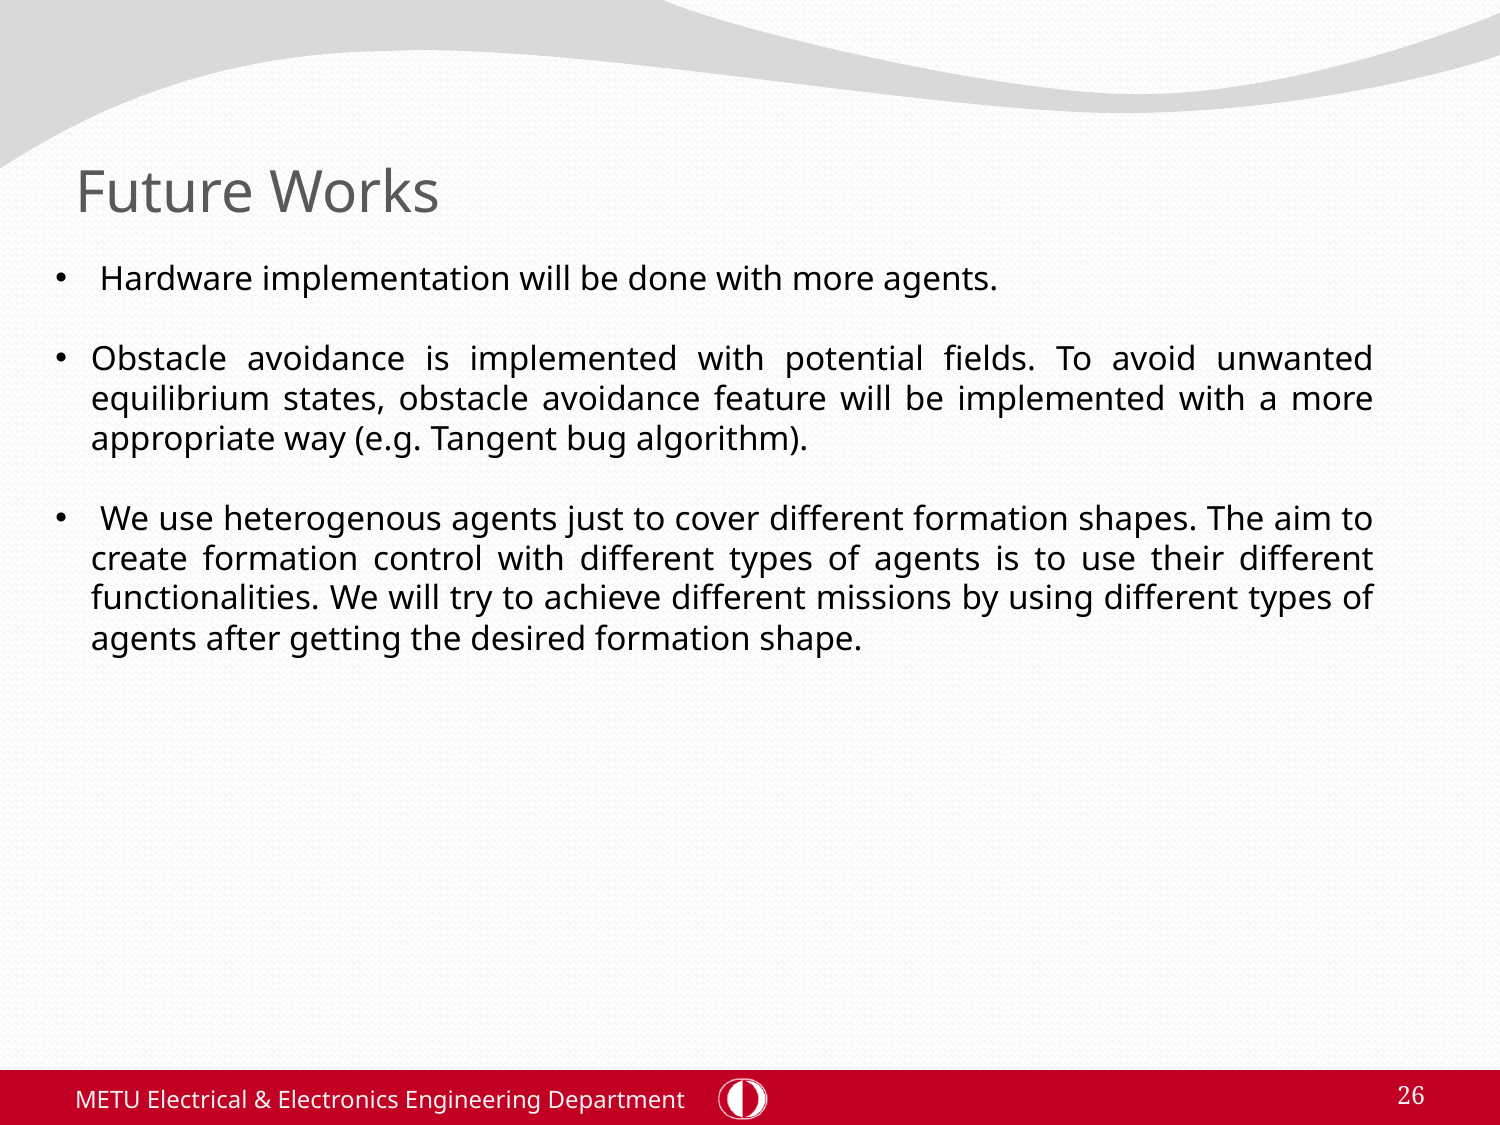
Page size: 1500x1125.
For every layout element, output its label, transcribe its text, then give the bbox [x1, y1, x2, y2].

slide_number METU Electrical & Electronics Engineering Department [75, 1070, 732, 1114]
text_box Hardware implementation will be done with more agents. Obstacle avoidance is implemented with potential fields. To avoid unwanted equilibrium states, obstacle avoidance feature will be implemented with a more appropriate way (e.g. Tangent bug algorithm). We use heterogenous agents just to cover different formation shapes. The aim to create formation control with different types of agents is to use their different functionalities. We will try to achieve different missions by using different types of agents after getting the desired formation shape. [40, 249, 1391, 664]
slide_number 26 [1330, 1070, 1425, 1114]
title Future Works [75, 55, 1425, 224]
picture [713, 1078, 781, 1122]
